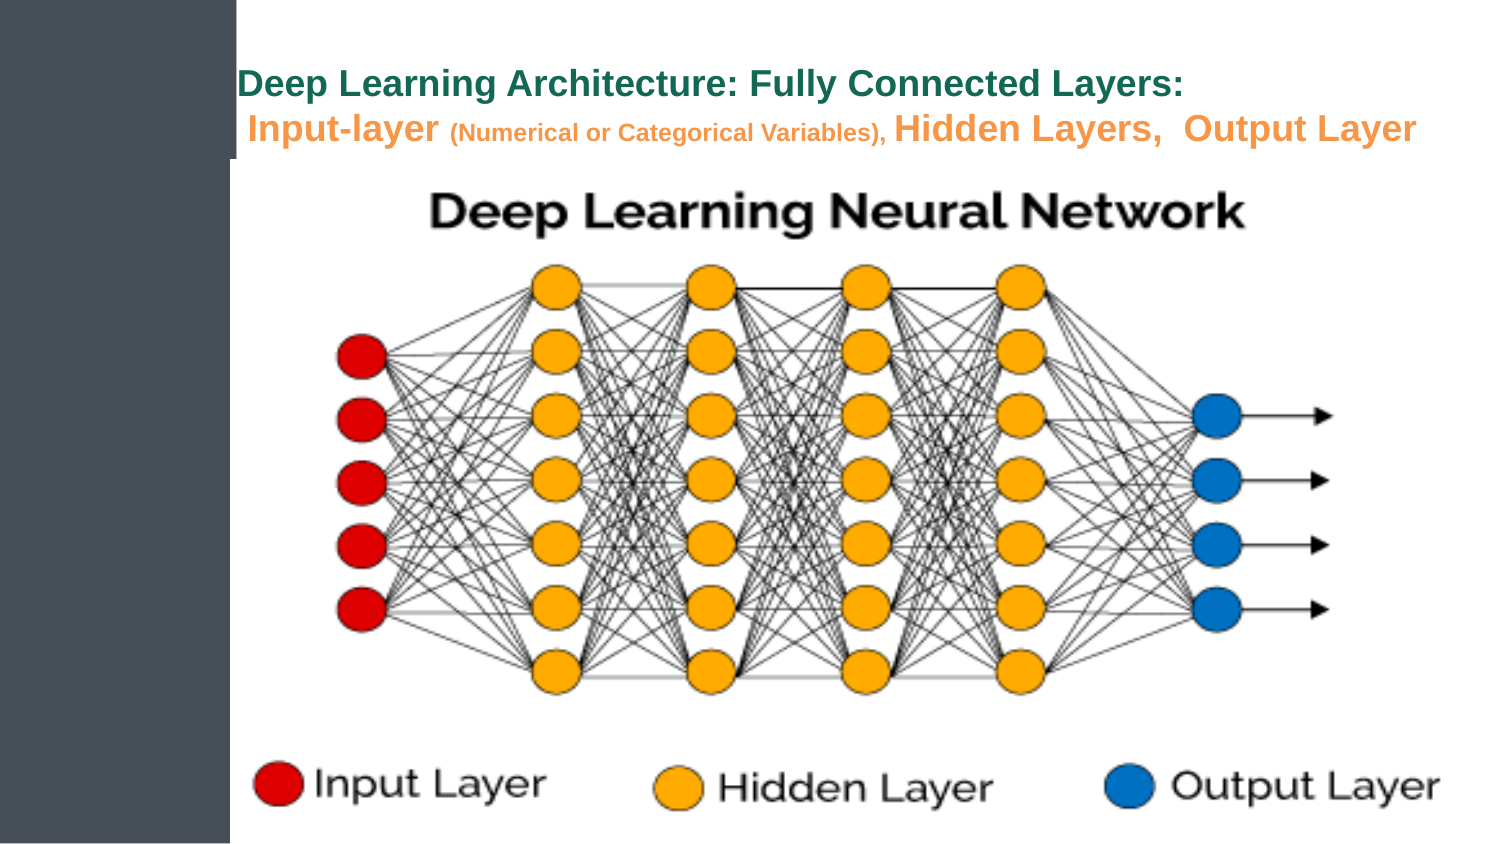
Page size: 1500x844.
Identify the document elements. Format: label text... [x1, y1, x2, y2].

picture [0, 0, 1500, 844]
title Deep Learning Architecture: Fully Connected Layers: Input-layer (Numerical or Categorical Variables), Hidden Layers, Output Layer [221, 33, 1500, 175]
